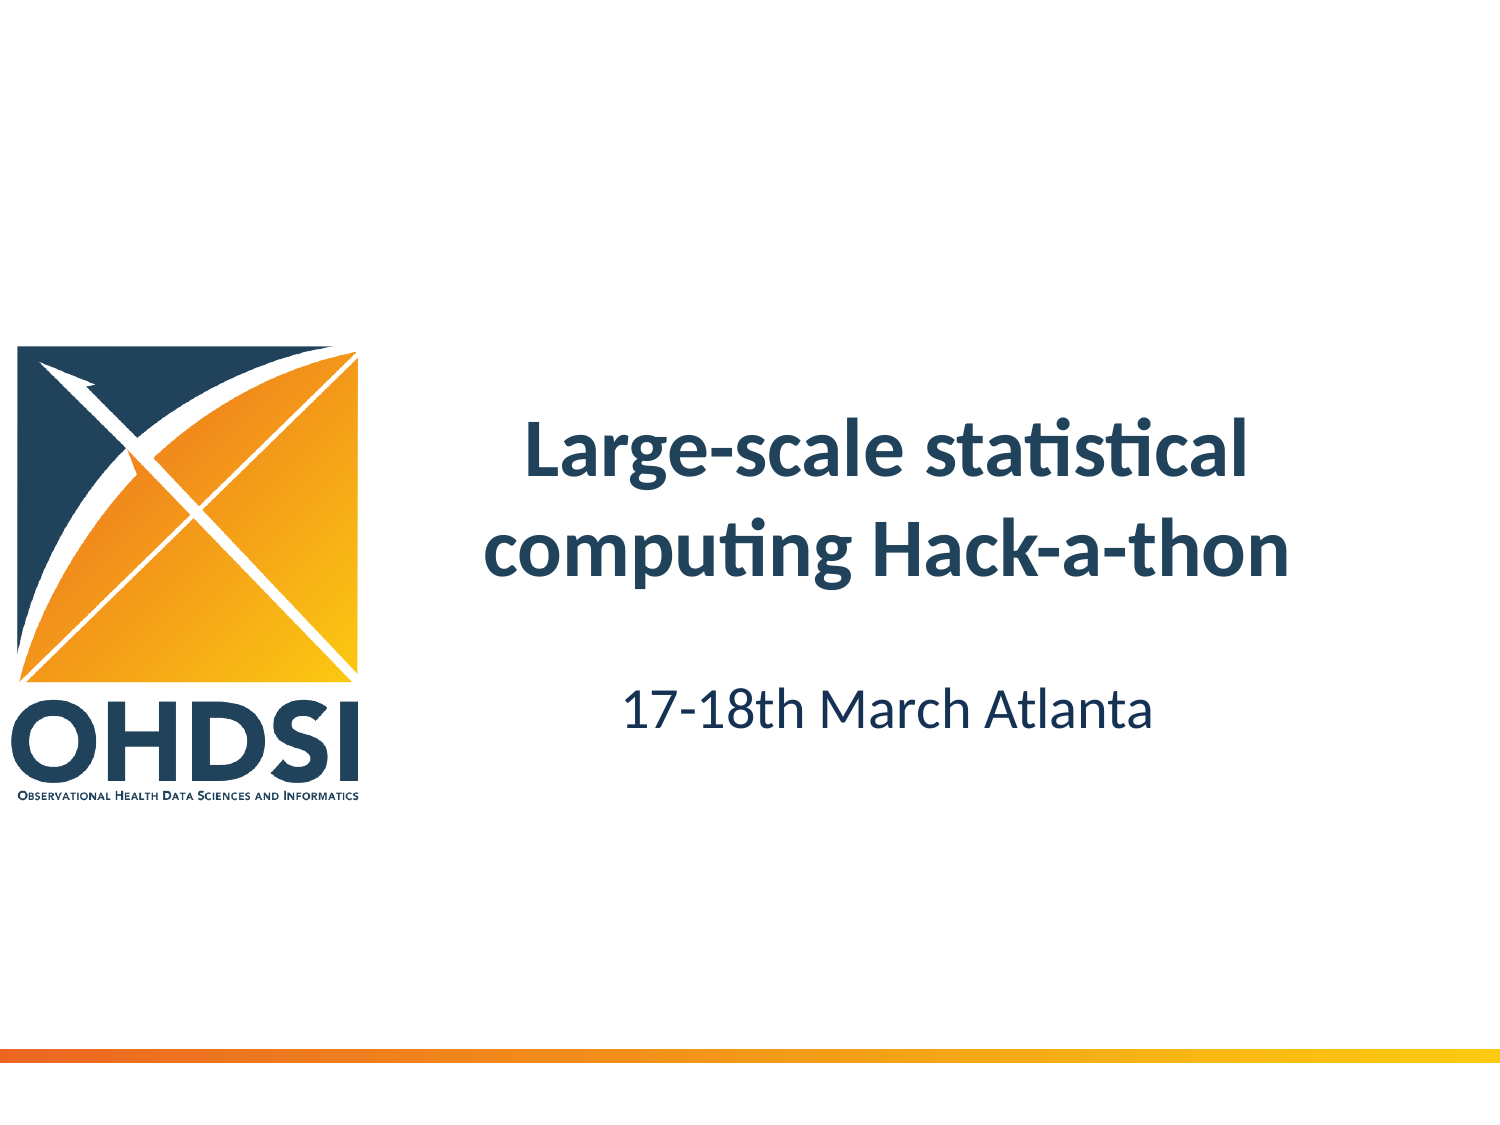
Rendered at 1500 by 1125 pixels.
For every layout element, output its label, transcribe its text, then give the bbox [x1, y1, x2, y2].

title Large-scale statistical computing Hack-a-thon [387, 349, 1388, 638]
picture [0, 307, 403, 838]
subtitle 17-18th March Atlanta [387, 662, 1388, 950]
